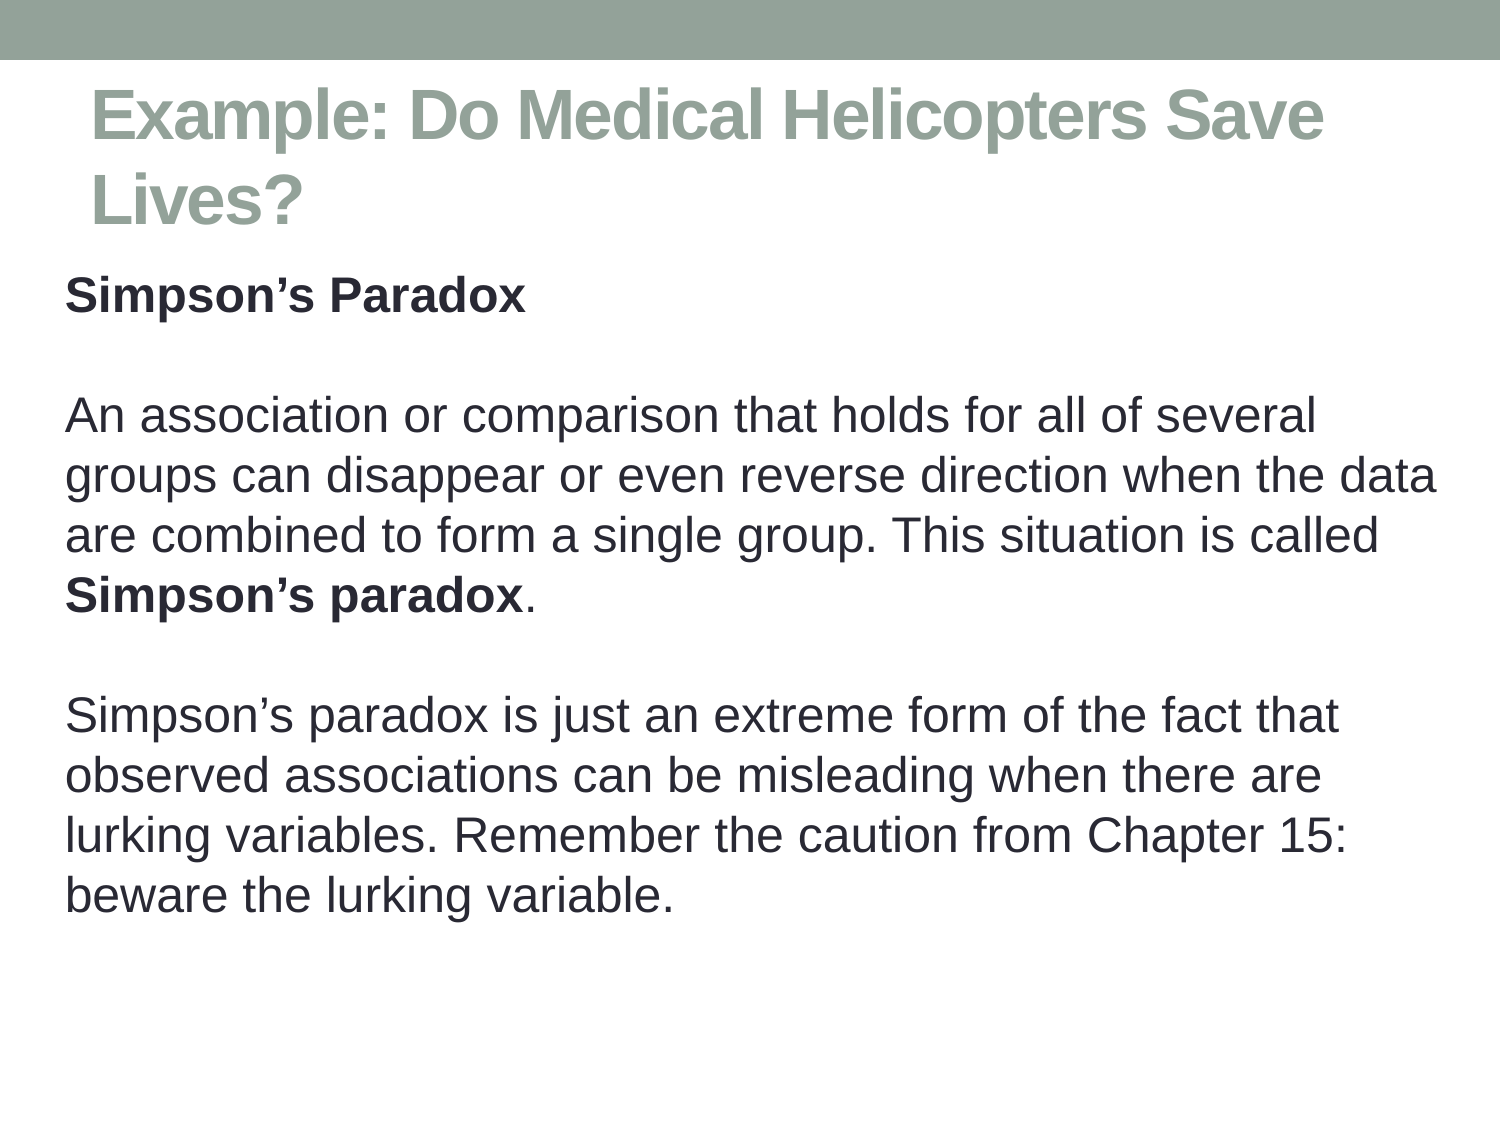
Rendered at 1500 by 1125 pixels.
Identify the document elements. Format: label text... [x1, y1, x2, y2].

title Example: Do Medical Helicopters Save Lives? [75, 60, 1425, 248]
text_box Simpson’s Paradox An association or comparison that holds for all of several groups can disappear or even reverse direction when the data are combined to form a single group. This situation is called Simpson’s paradox. Simpson’s paradox is just an extreme form of the fact that observed associations can be misleading when there are lurking variables. Remember the caution from Chapter 15: beware the lurking variable. [50, 254, 1487, 930]
